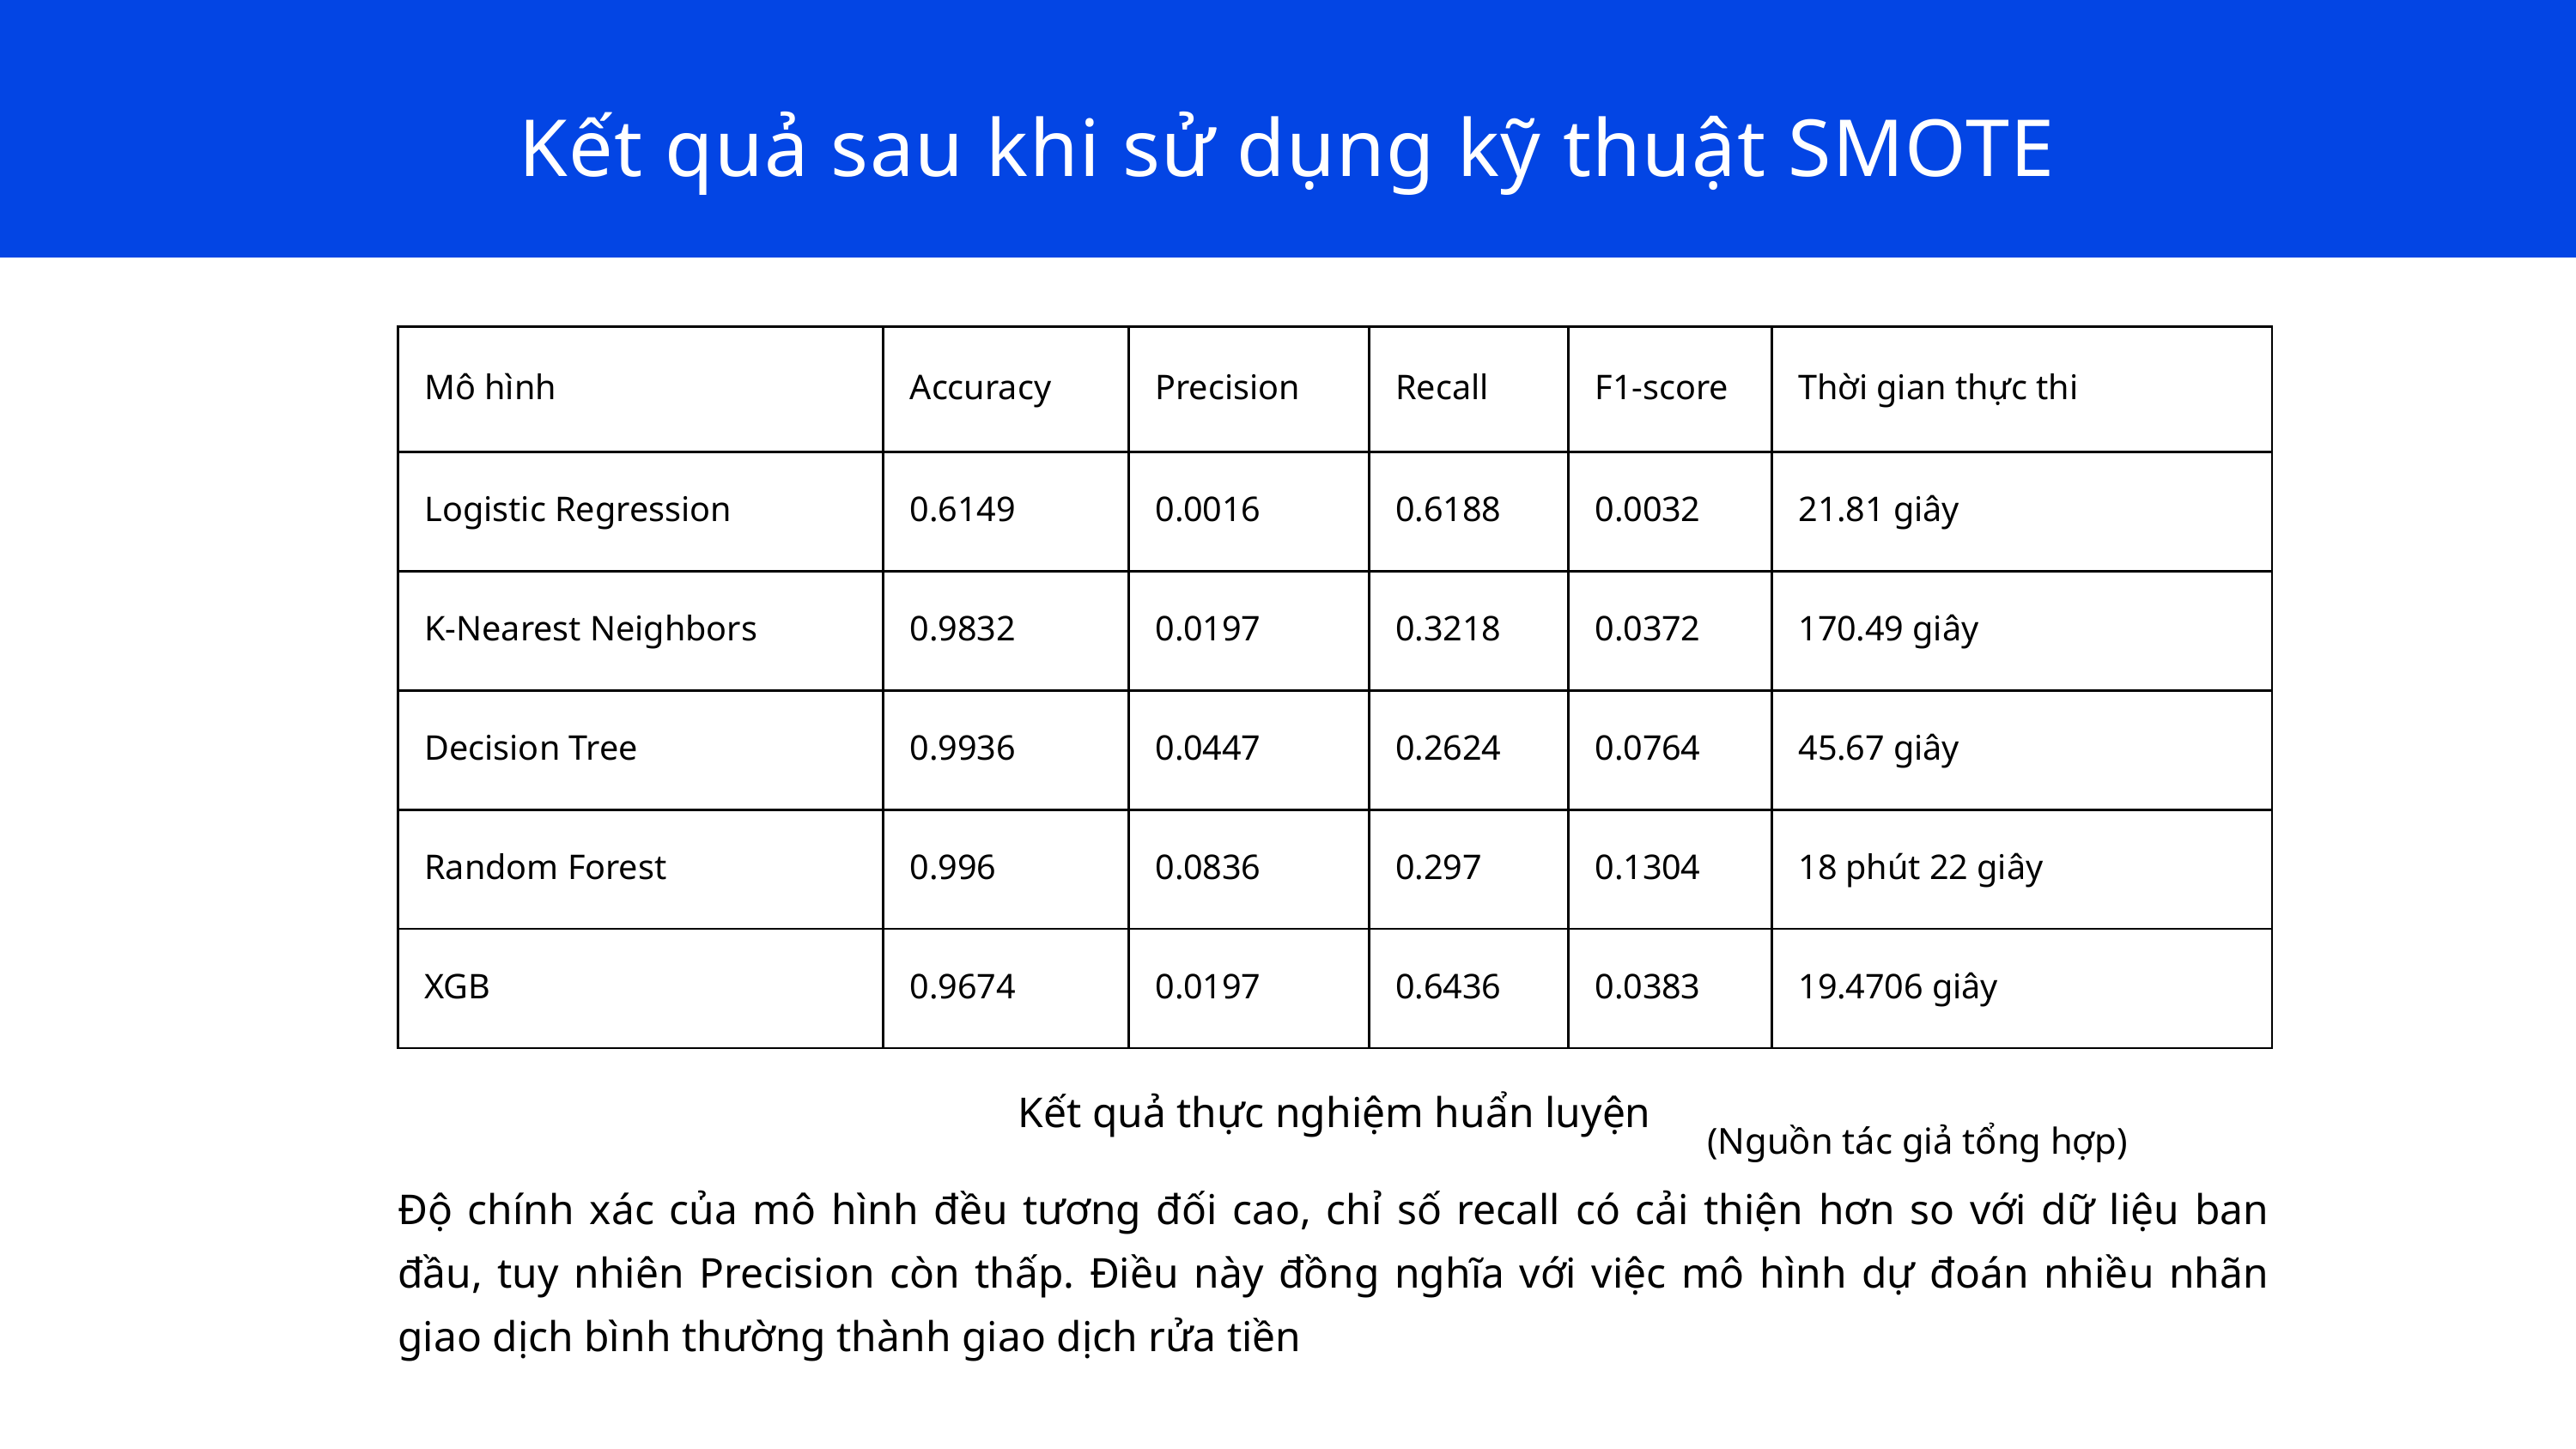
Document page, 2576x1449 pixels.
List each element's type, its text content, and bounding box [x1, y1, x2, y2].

table_cell 21.81 giây [1773, 453, 2271, 570]
table_cell 0.0016 [1130, 453, 1368, 570]
table_header Precision [1130, 328, 1368, 451]
table_cell 0.2624 [1370, 692, 1567, 809]
table_header Accuracy [884, 328, 1127, 451]
table_cell 170.49 giây [1773, 573, 2271, 689]
table_cell 0.297 [1370, 811, 1567, 928]
table_cell Random Forest [399, 811, 882, 928]
table_cell 0.3218 [1370, 573, 1567, 689]
table_cell 0.9832 [884, 573, 1127, 689]
table_cell 0.6149 [884, 453, 1127, 570]
table_cell 0.996 [884, 811, 1127, 928]
table_cell 0.0764 [1570, 692, 1771, 809]
table_cell 0.0383 [1570, 930, 1771, 1047]
table_cell 0.0197 [1130, 573, 1368, 689]
table_cell 0.0032 [1570, 453, 1771, 570]
table_cell 18 phút 22 giây [1773, 811, 2271, 928]
table_cell 0.6188 [1370, 453, 1567, 570]
table_cell Logistic Regression [399, 453, 882, 570]
table_cell 0.0836 [1130, 811, 1368, 928]
table_header Recall [1370, 328, 1567, 451]
table_cell Decision Tree [399, 692, 882, 809]
text_box Độ chính xác của mô hình đều tương đối cao, chỉ số recall có cải thiện hơn so với dữ liệu ban đầu, tuy nhiên Precision còn thấp. Điều này đồng nghĩa với việc mô hình dự đoán nhiều nhãn giao dịch bình thường thành giao dịch rửa tiền [398, 1168, 2273, 1361]
table_header Mô hình [399, 328, 882, 451]
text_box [0, 0, 2576, 258]
table_cell 0.9674 [884, 930, 1127, 1047]
table_cell 0.0372 [1570, 573, 1771, 689]
table_cell 0.0447 [1130, 692, 1368, 809]
table_cell 0.9936 [884, 692, 1127, 809]
table_header F1-score [1570, 328, 1771, 451]
table_cell 45.67 giây [1773, 692, 2271, 809]
table_cell XGB [399, 930, 882, 1047]
table_cell 19.4706 giây [1773, 930, 2271, 1047]
text_box Kết quả thực nghiệm huẩn luyện [510, 1071, 2160, 1137]
table_header Thời gian thực thi [1773, 328, 2271, 451]
table_cell 0.1304 [1570, 811, 1771, 928]
table_cell 0.6436 [1370, 930, 1567, 1047]
table_cell K-Nearest Neighbors [399, 573, 882, 689]
text_box (Nguồn tác giả tổng hợp) [1650, 1106, 2184, 1161]
table_cell 0.0197 [1130, 930, 1368, 1047]
